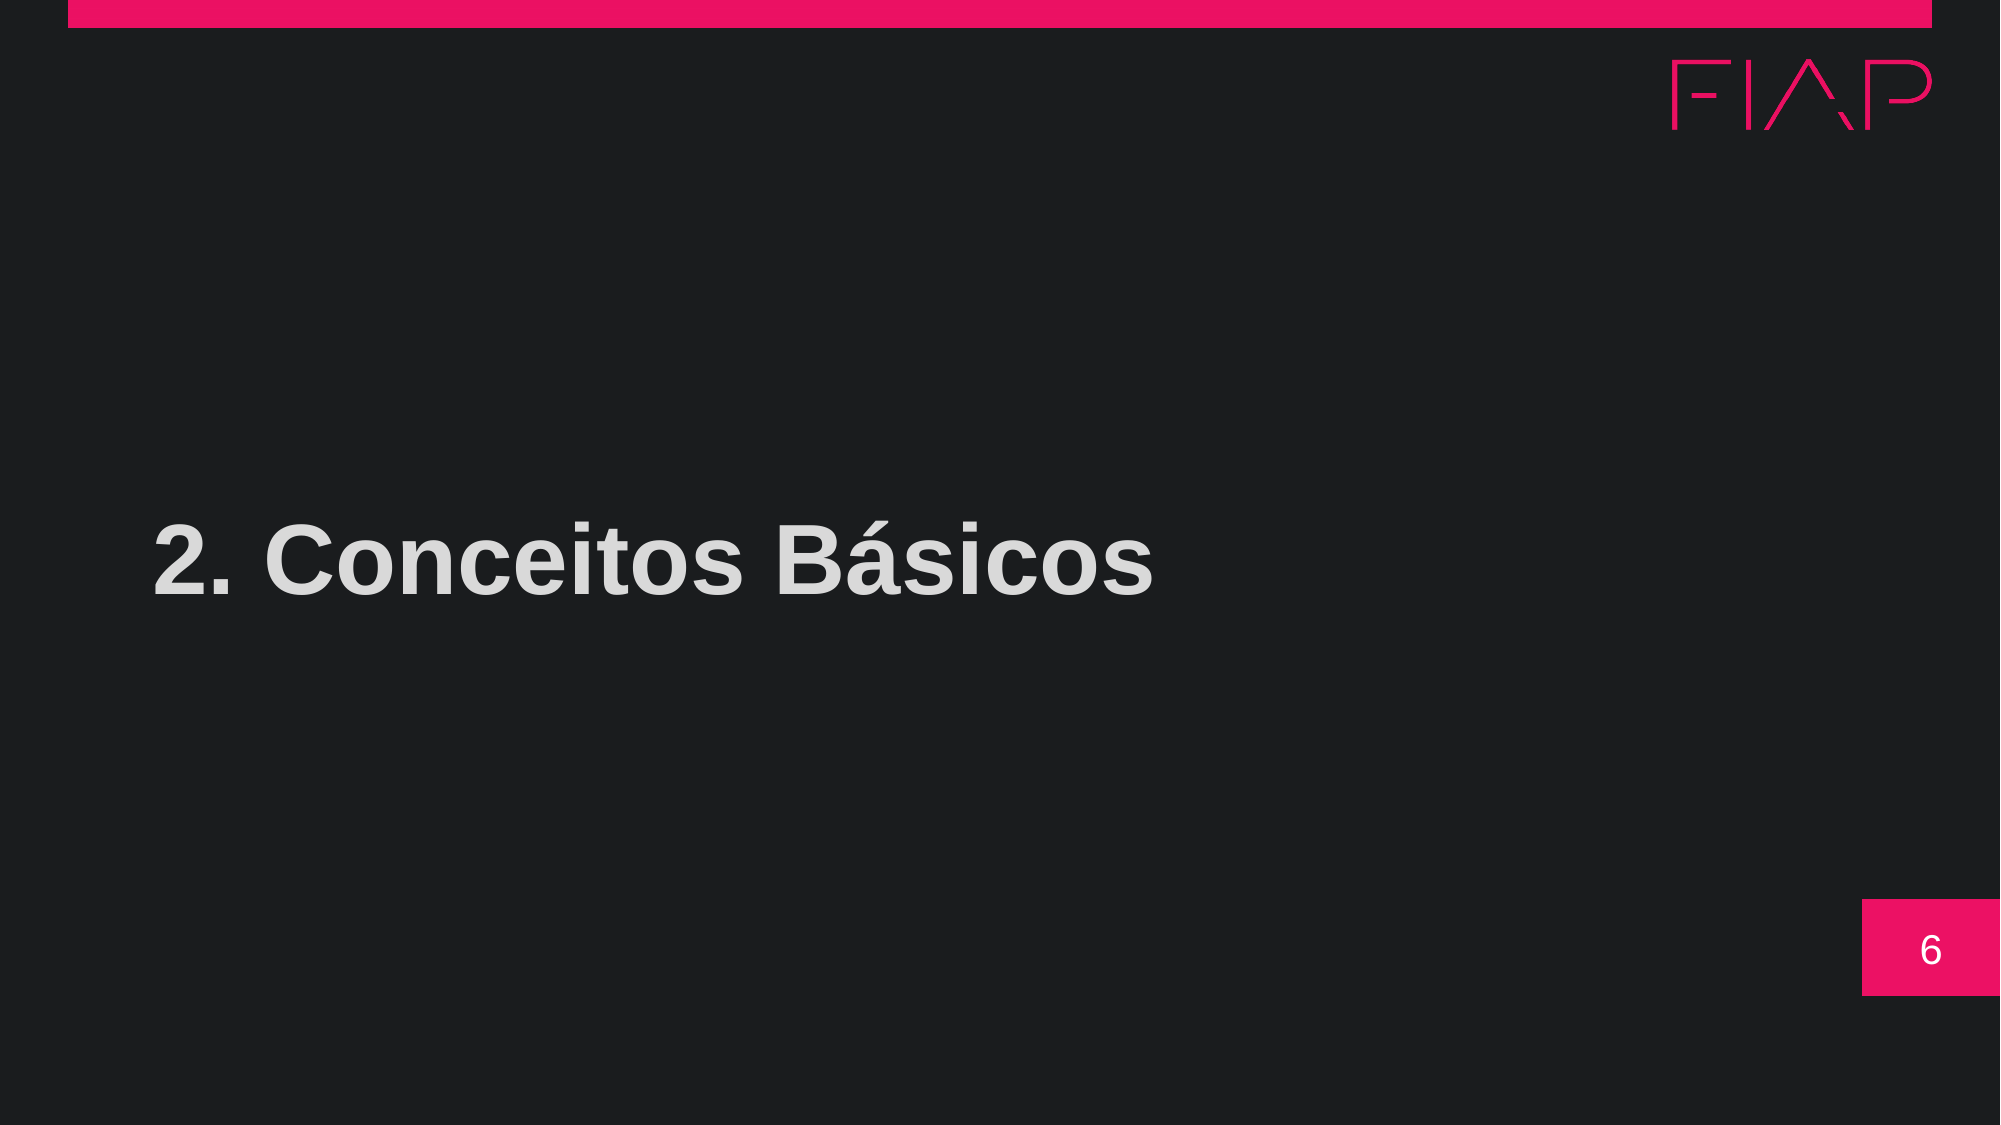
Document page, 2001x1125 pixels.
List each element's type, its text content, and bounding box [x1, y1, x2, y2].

picture [1862, 978, 2000, 996]
picture [68, 0, 1932, 28]
slide_number 6 [1862, 917, 2000, 978]
picture [1862, 899, 2000, 917]
picture [1672, 59, 1932, 130]
title 2. Conceitos Básicos [137, 494, 1863, 631]
